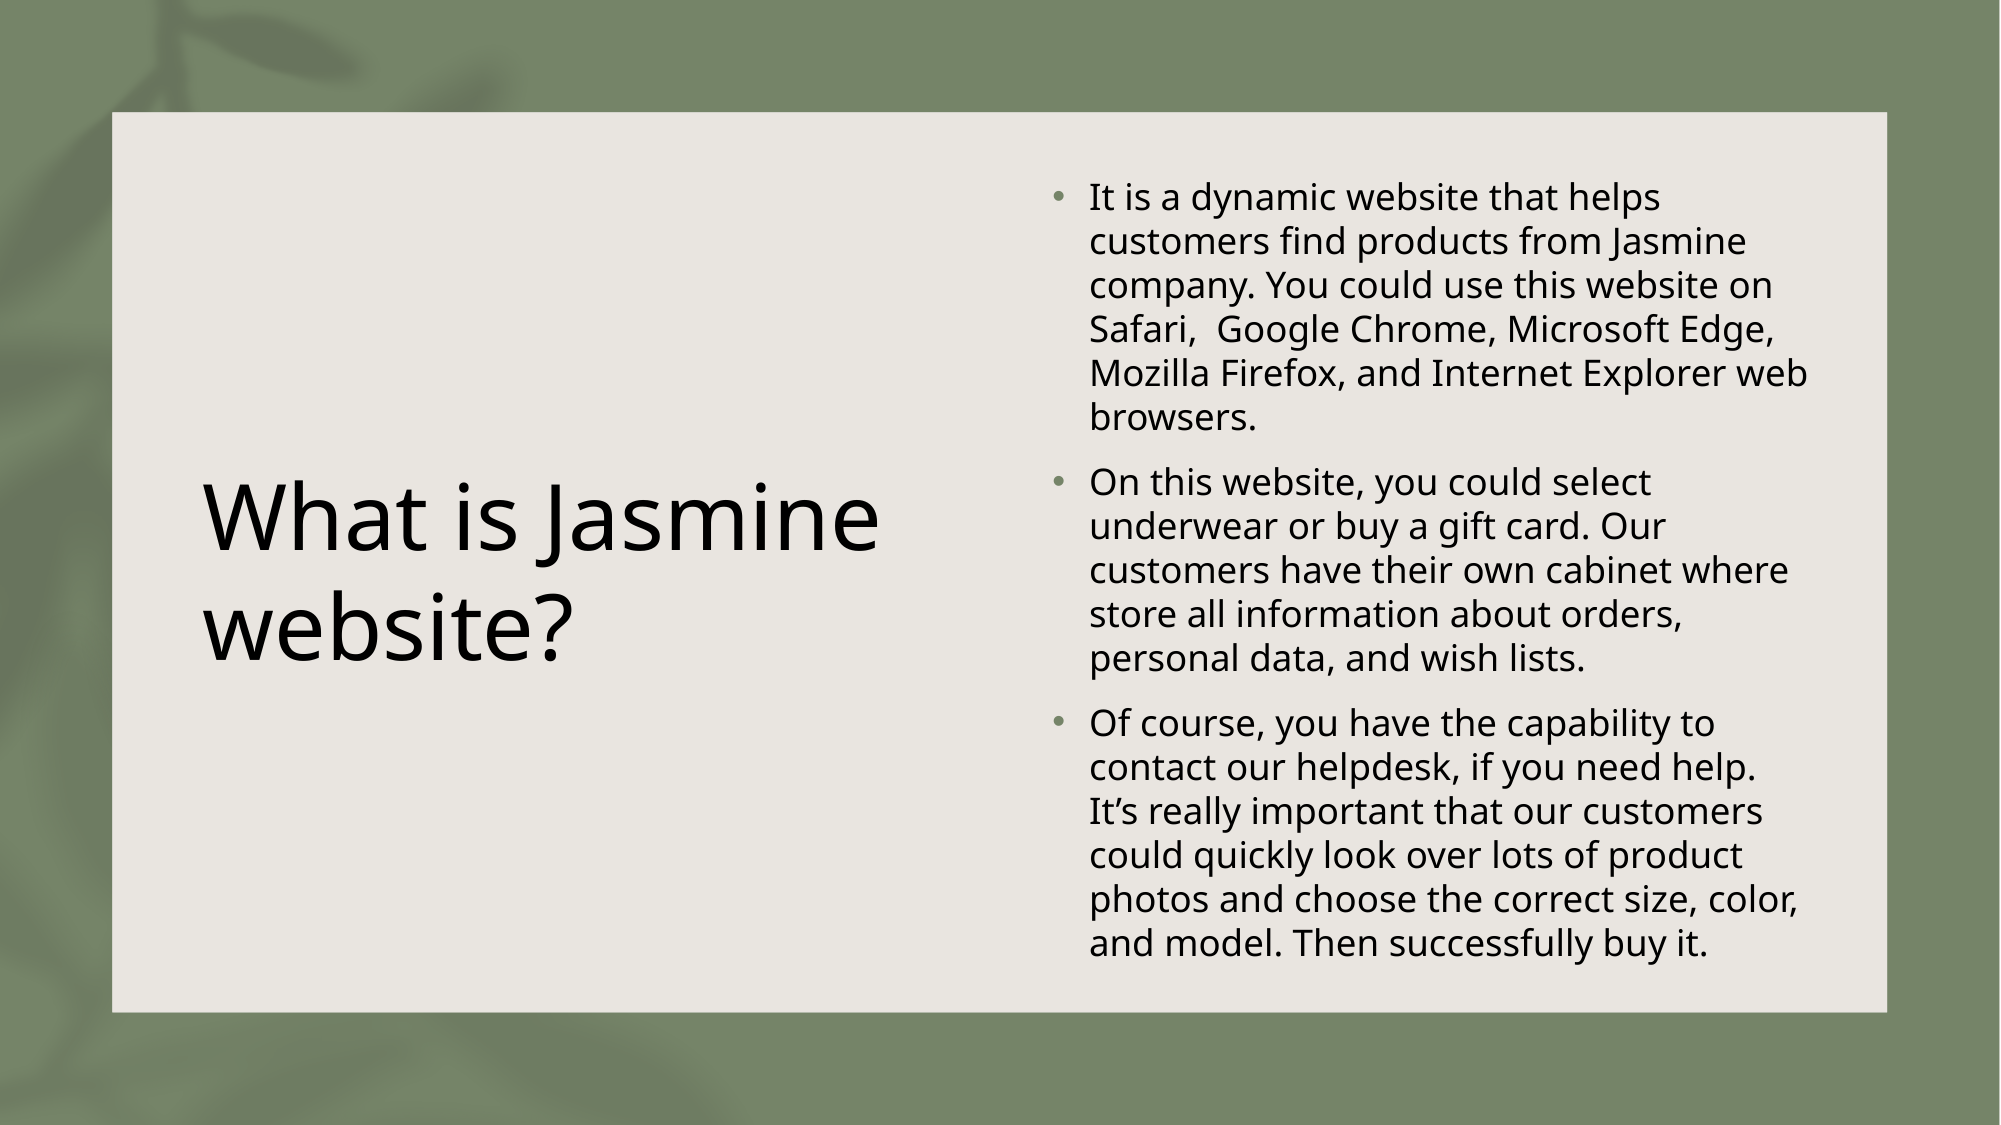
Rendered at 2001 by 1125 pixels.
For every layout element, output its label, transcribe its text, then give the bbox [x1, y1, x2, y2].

text_box [860, 111, 1888, 1013]
text_box [860, 0, 2000, 1125]
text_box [0, 0, 860, 1125]
list It is a dynamic website that helps customers find products from Jasmine company. You could use this website on Safari, Google Chrome, Microsoft Edge, Mozilla Firefox, and Internet Explorer web browsers. On this website, you could select underwear or buy a gift card. Our customers have their own cabinet where store all information about orders, personal data, and wish lists. Of course, you have the capability to contact our helpdesk, if you need help. It’s really important that our customers could quickly look over lots of product photos and choose the correct size, color, and model. Then successfully buy it. [1037, 149, 1825, 988]
title What is Jasmine website? [860, 149, 1000, 988]
